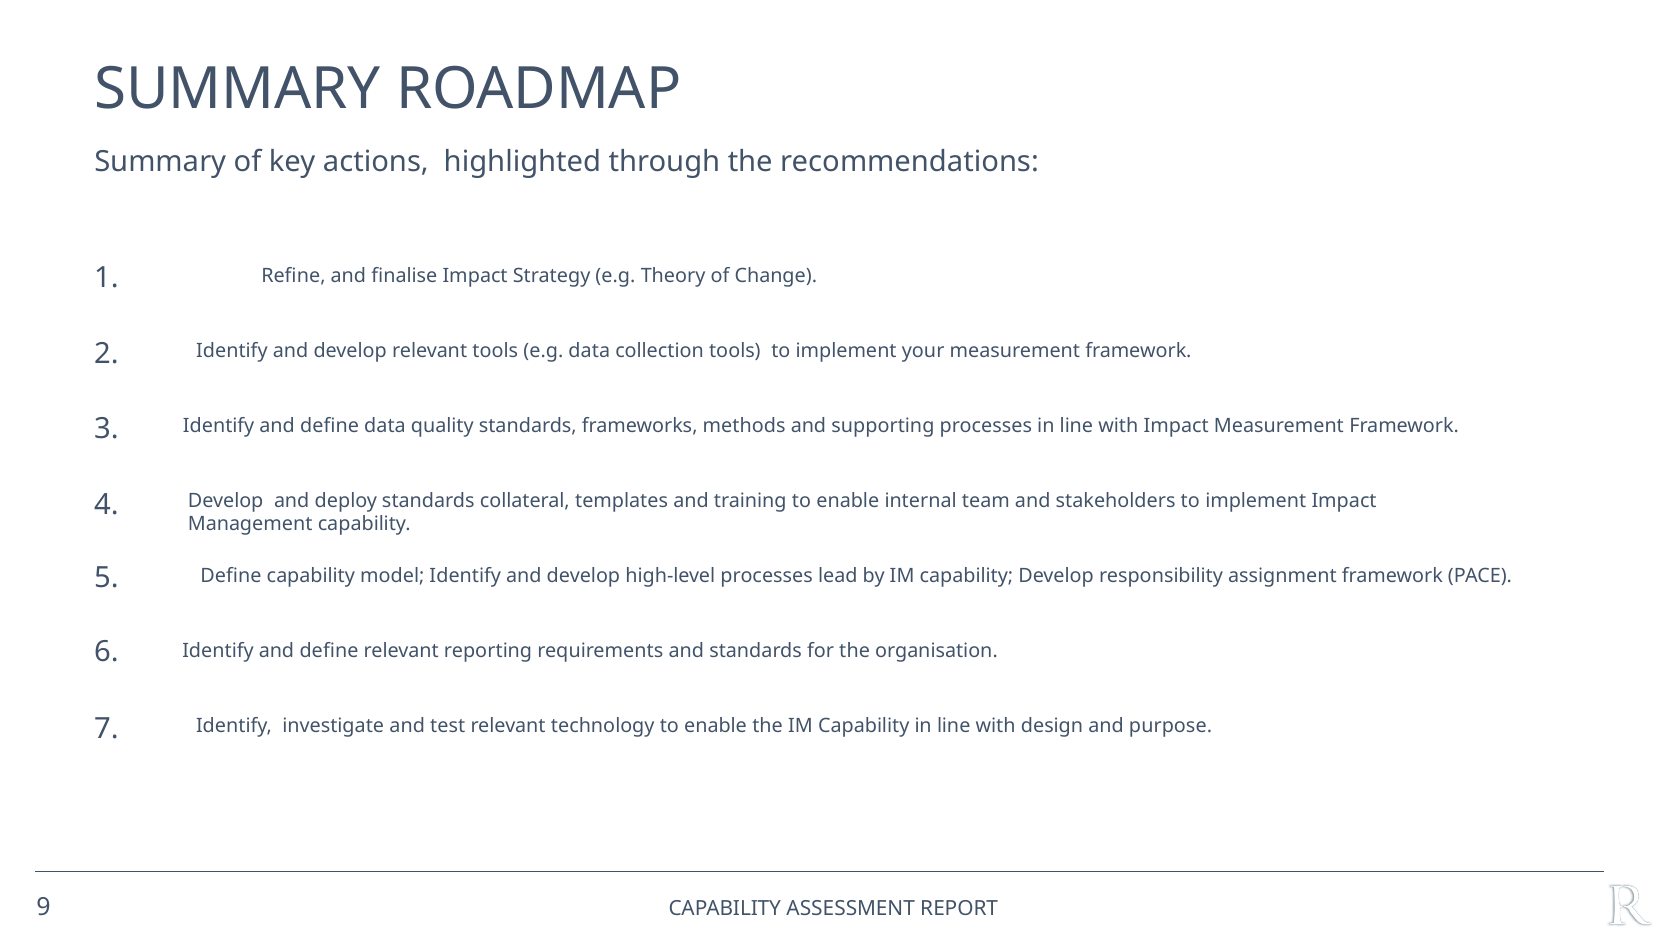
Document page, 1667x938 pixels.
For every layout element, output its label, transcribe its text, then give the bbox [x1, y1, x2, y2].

text_box Develop and deploy standards collateral, templates and training to enable internal team and stakeholders to implement Impact Management capability. [173, 479, 1399, 543]
picture [1605, 882, 1654, 928]
slide_number 9 [7, 882, 80, 933]
list Capability ASSESSMENT Report [412, 882, 1254, 932]
title SUMMARY Roadmap [79, 25, 1588, 135]
text_box Identify and develop relevant tools (e.g. data collection tools) to implement your measurement framework. [181, 329, 1214, 369]
text_box Identify, investigate and test relevant technology to enable the IM Capability in line with design and purpose. [181, 704, 1229, 744]
text_box Identify and define relevant reporting requirements and standards for the organisation. [167, 629, 1015, 669]
text_box Identify and define data quality standards, frameworks, methods and supporting processes in line with Impact Measurement Framework. [168, 404, 1476, 444]
text_box Define capability model; Identify and develop high-level processes lead by IM capability; Develop responsibility assignment framework (PACE). [185, 554, 1529, 594]
text_box Refine, and finalise Impact Strategy (e.g. Theory of Change). [246, 254, 834, 294]
list Summary of key actions, highlighted through the recommendations: [79, 135, 1588, 191]
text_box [79, 250, 154, 753]
